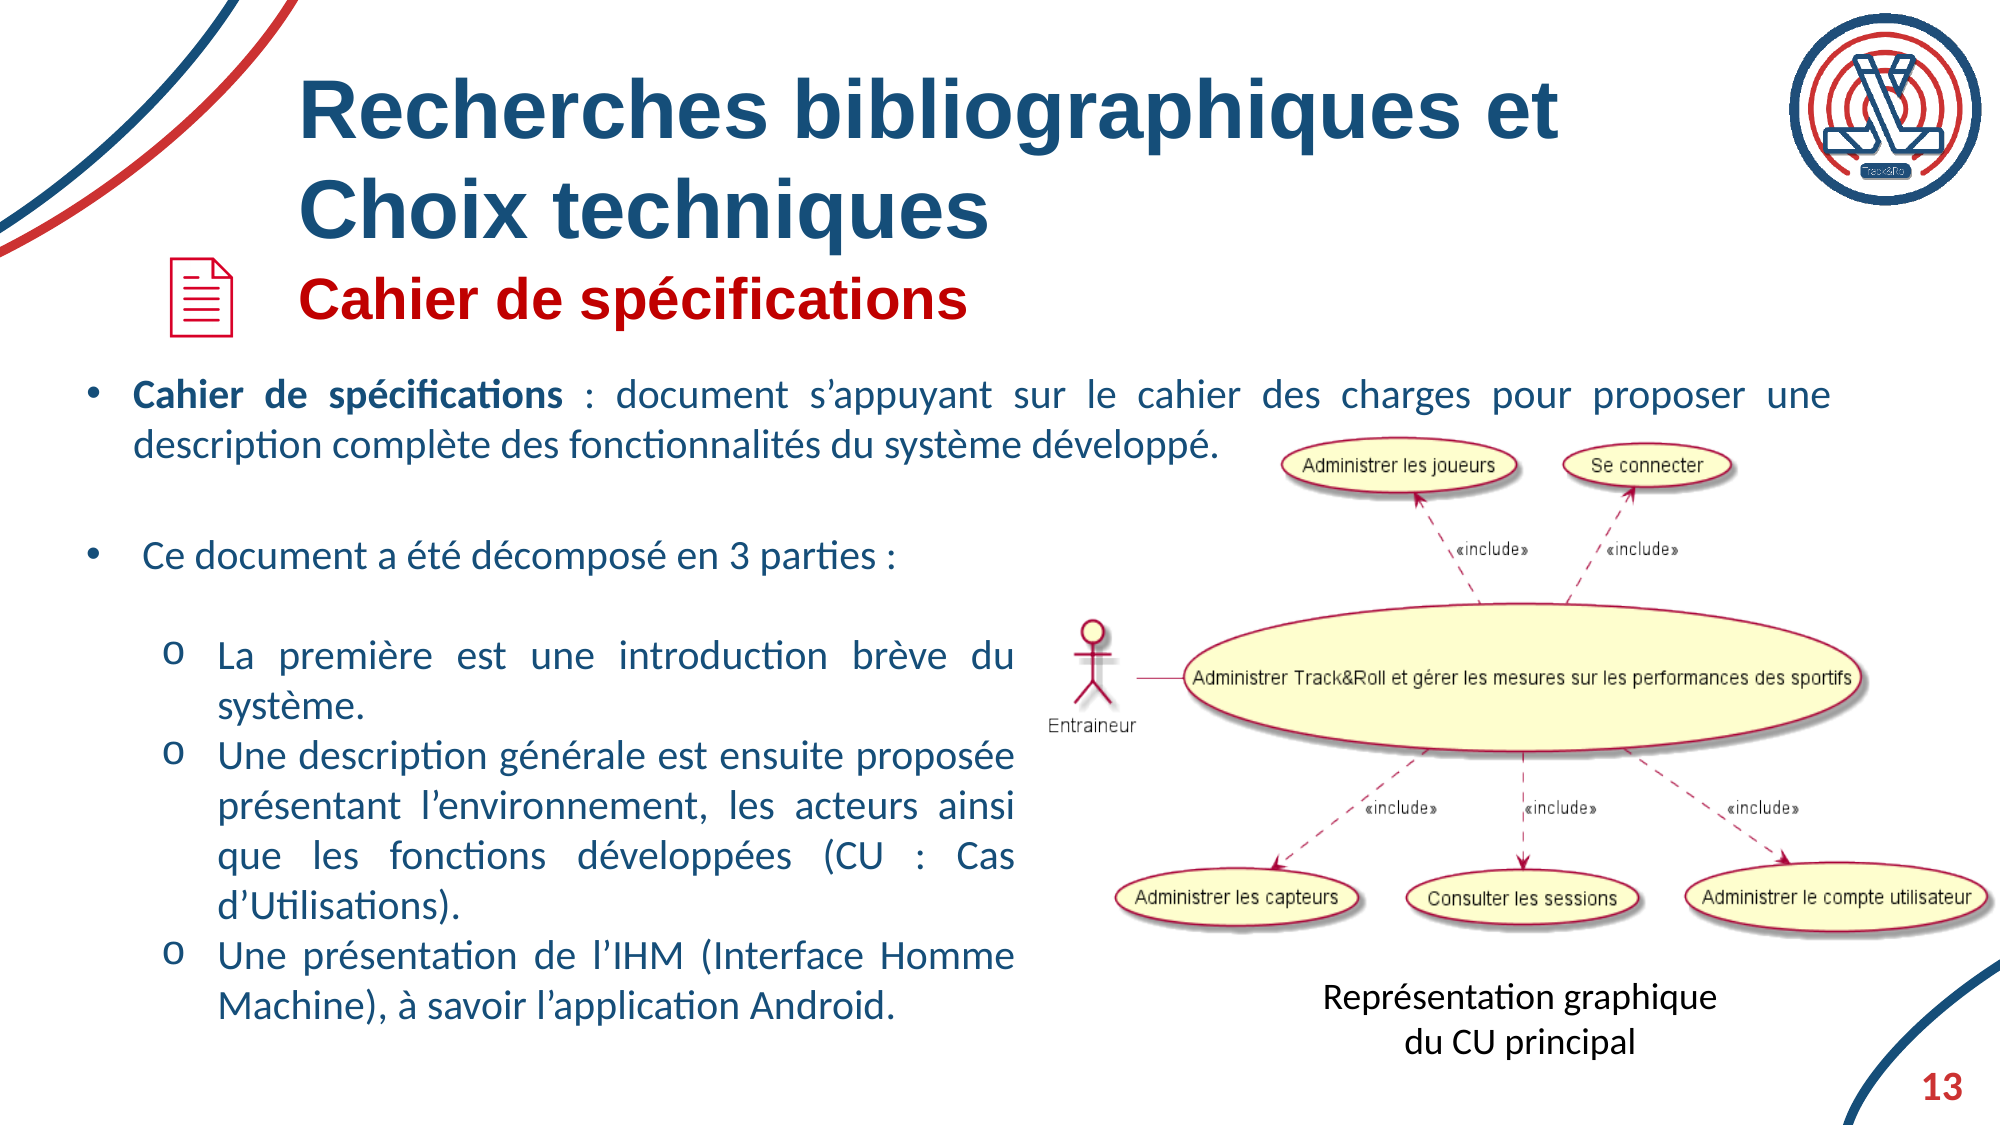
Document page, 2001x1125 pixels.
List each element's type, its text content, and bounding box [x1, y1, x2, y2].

text_box [0, 0, 294, 254]
text_box Représentation graphique du CU principal [1308, 964, 1733, 1070]
text_box [1903, 963, 2000, 1125]
text_box [1846, 1052, 1893, 1125]
text_box Cahier de spécifications : document s’appuyant sur le cahier des charges pour proposer une description complète des fonctionnalités du système développé. [71, 359, 1847, 475]
text_box [0, 0, 235, 229]
picture [1040, 426, 2000, 945]
text_box 13 [1893, 1042, 1991, 1125]
picture [168, 256, 235, 339]
text_box Ce document a été décomposé en 3 parties : La première est une introduction brève du système. Une description générale est ensuite proposée présentant l’environnement, les acteurs ainsi que les fonctions développées (CU : Cas d’Utilisations). Une présentation de l’IHM (Interface Homme Machine), à savoir l’application Android. [71, 520, 1031, 1036]
picture [1784, 8, 1986, 210]
text_box Recherches bibliographiques et Choix techniques [283, 47, 1753, 263]
text_box Cahier de spécifications [283, 263, 1753, 339]
